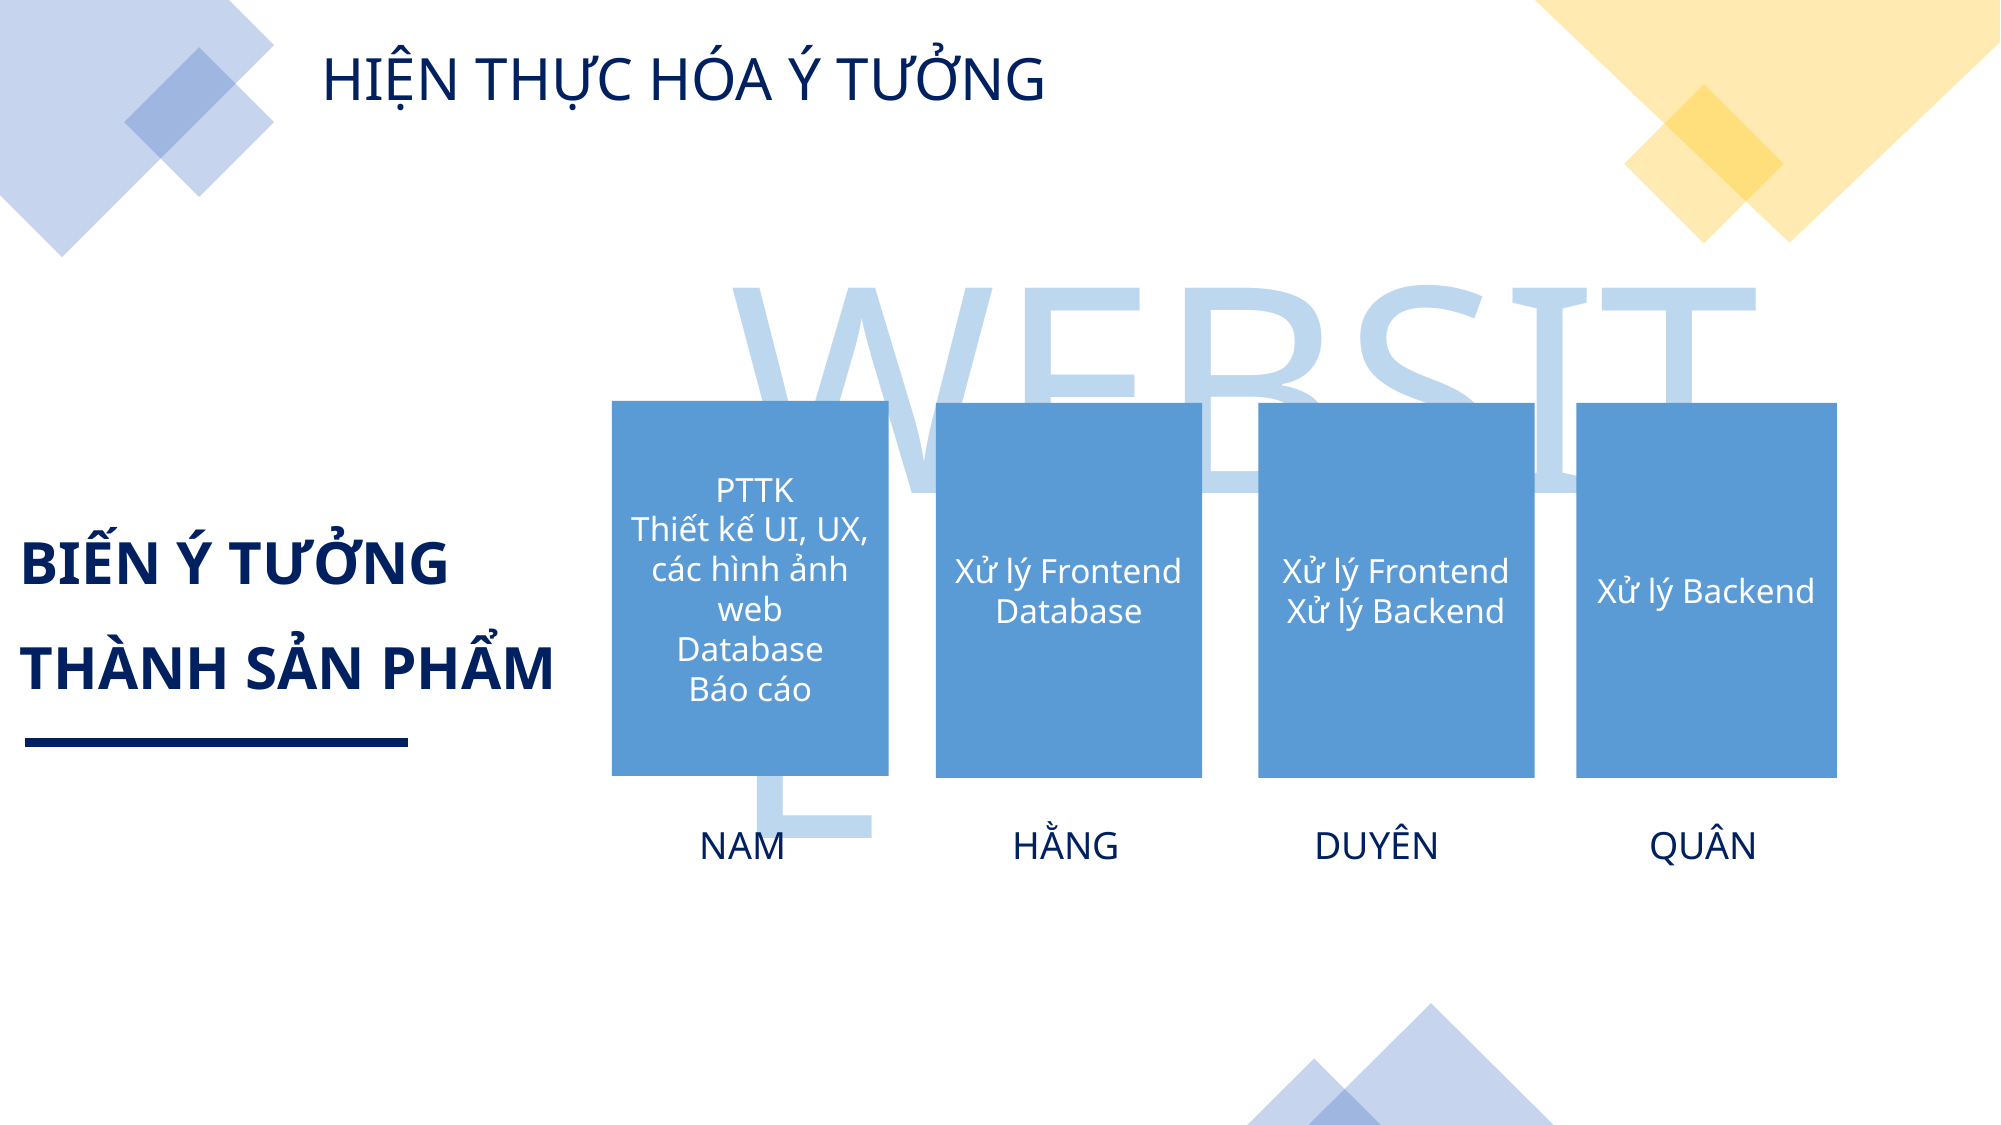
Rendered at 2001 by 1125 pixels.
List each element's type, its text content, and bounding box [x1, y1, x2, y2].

text_box Xử lý Backend [1575, 402, 1838, 779]
text_box [1533, 0, 2000, 198]
text_box HẰNG [935, 814, 1197, 875]
text_box WEBSITE [715, 198, 1902, 904]
text_box [1345, 1001, 1556, 1125]
text_box [1245, 1057, 1383, 1125]
text_box Xử lý Frontend Xử lý Backend [1257, 402, 1536, 779]
text_box PTTK Thiết kế UI, UX, các hình ảnh web Database Báo cáo [611, 400, 890, 777]
text_box Xử lý Frontend Database [935, 402, 1203, 779]
text_box NAM [612, 814, 874, 875]
text_box [0, 0, 276, 259]
text_box QUÂN [1573, 814, 1835, 875]
text_box [122, 45, 276, 199]
text_box [1622, 124, 1739, 198]
text_box DUYÊN [1230, 814, 1524, 875]
text_box HIỆN THỰC HÓA Ý TƯỞNG [306, 35, 1129, 120]
text_box [0, 0, 2000, 1125]
text_box BIẾN Ý TƯỞNG THÀNH SẢN PHẨM [5, 483, 591, 709]
